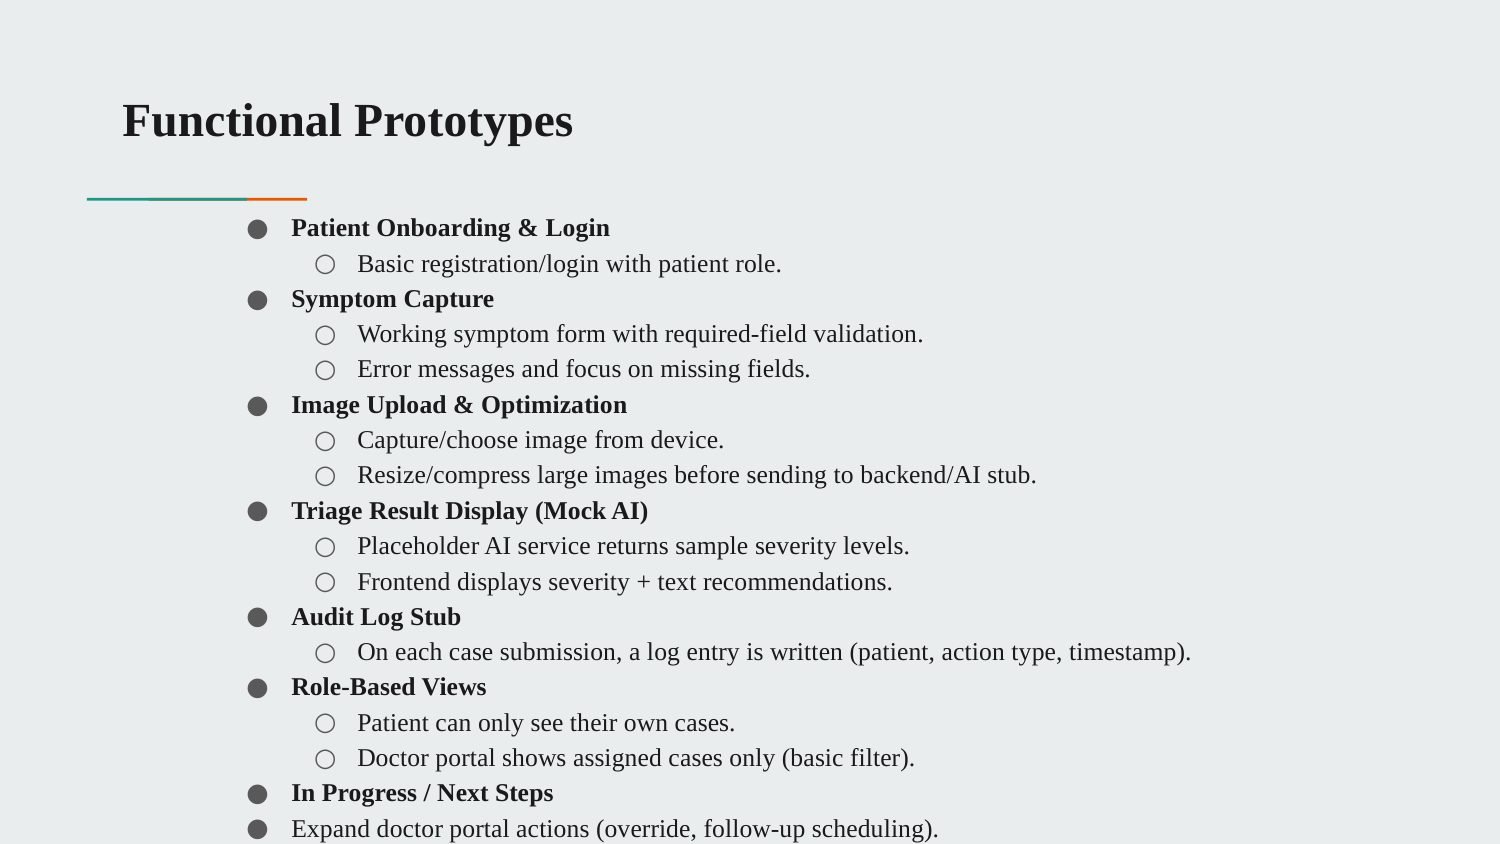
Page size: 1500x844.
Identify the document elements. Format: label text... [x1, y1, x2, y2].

title Functional Prototypes [107, 73, 1369, 162]
list Patient Onboarding & Login Basic registration/login with patient role. Symptom Capture Working symptom form with required-field validation. Error messages and focus on missing fields. Image Upload & Optimization Capture/choose image from device. Resize/compress large images before sending to backend/AI stub. Triage Result Display (Mock AI) Placeholder AI service returns sample severity levels. Frontend displays severity + text recommendations. Audit Log Stub On each case submission, a log entry is written (patient, action type, timestamp). Role-Based Views Patient can only see their own cases. Doctor portal shows assigned cases only (basic filter). In Progress / Next Steps Expand doctor portal actions (override, follow-up scheduling). Enhance dashboard visuals (charts, trend lines). [210, 191, 1444, 844]
